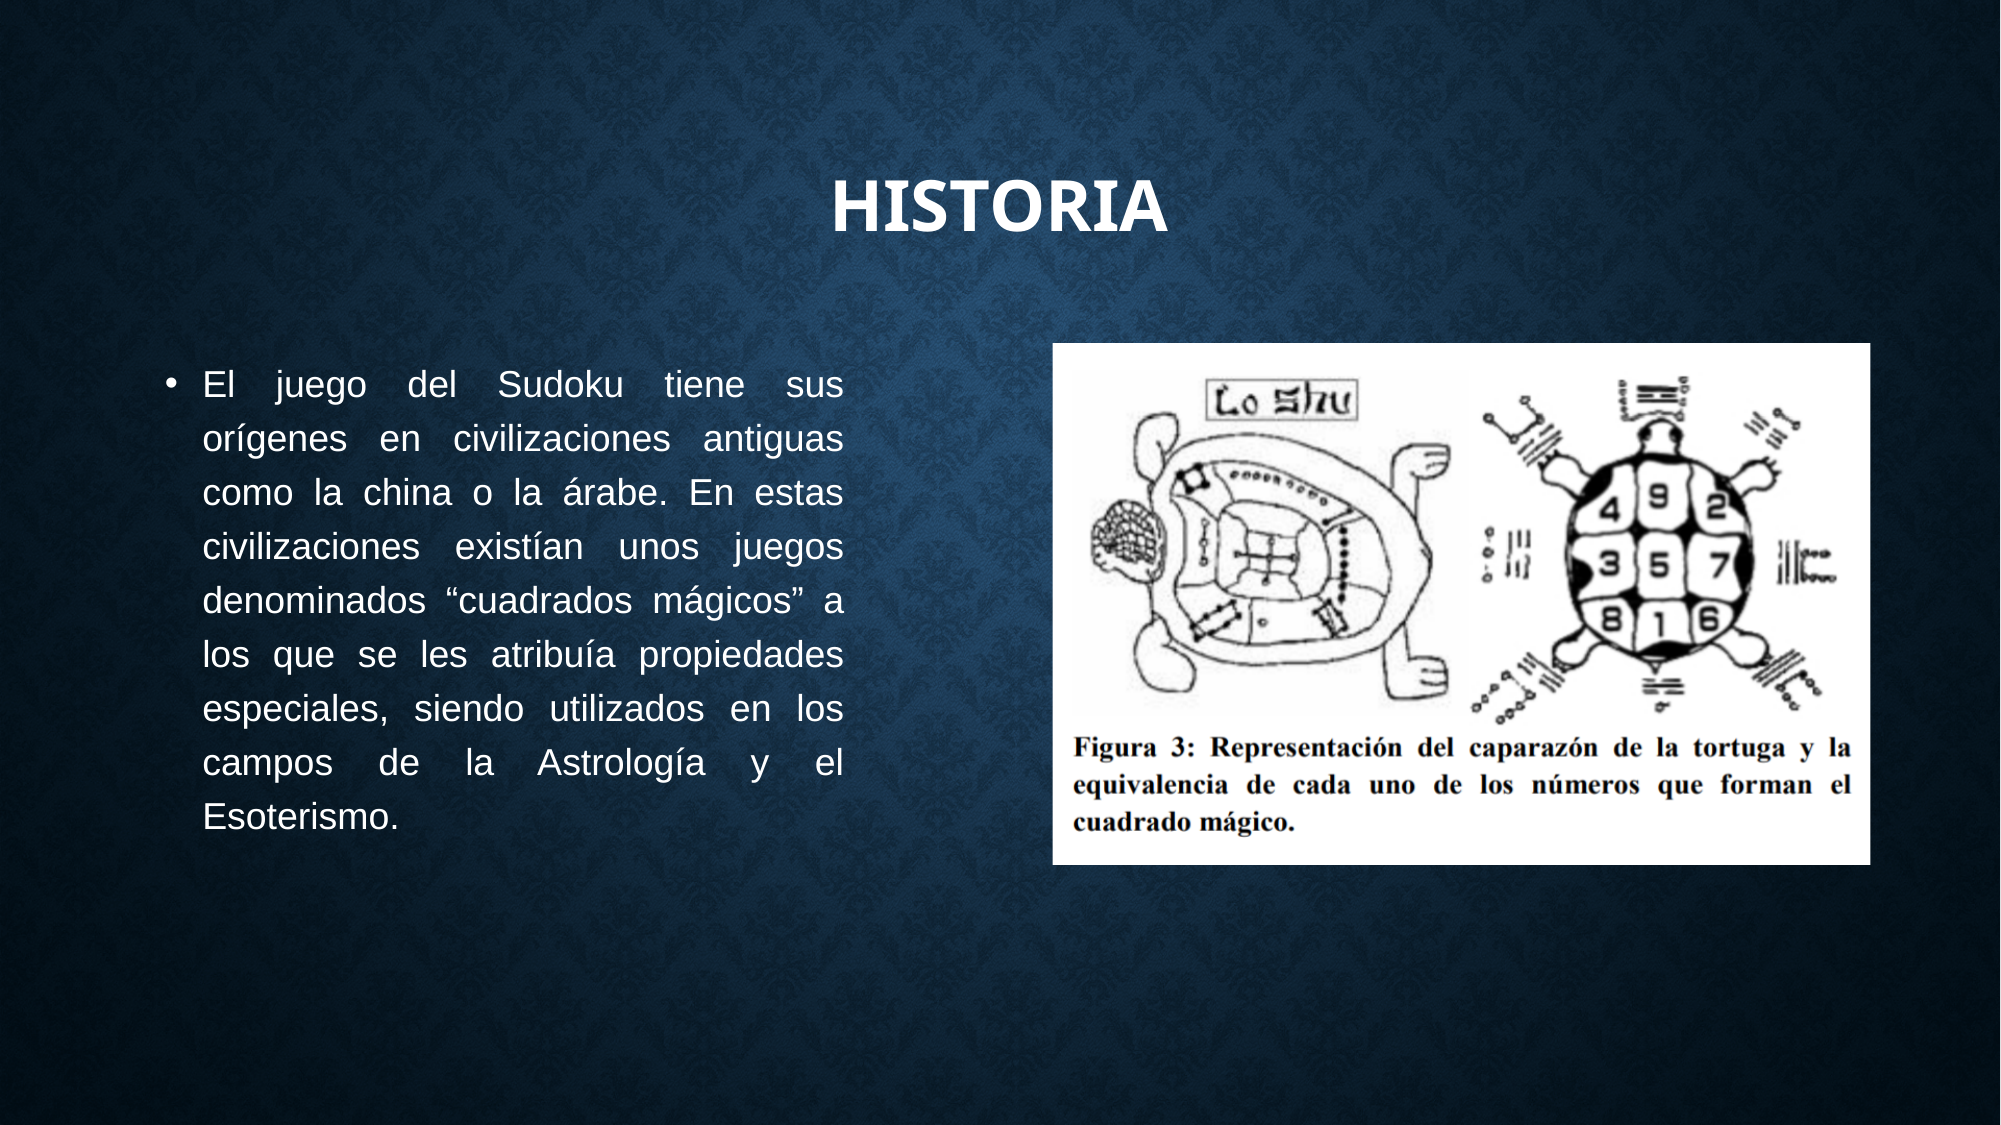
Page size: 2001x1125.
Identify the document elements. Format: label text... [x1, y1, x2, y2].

title Historia [149, 99, 1849, 318]
list El juego del Sudoku tiene sus orígenes en civilizaciones antiguas como la china o la árabe. En estas civilizaciones existían unos juegos denominados “cuadrados mágicos” a los que se les atribuía propiedades especiales, siendo utilizados en los campos de la Astrología y el Esoterismo. [149, 343, 860, 950]
picture [1052, 343, 1871, 866]
